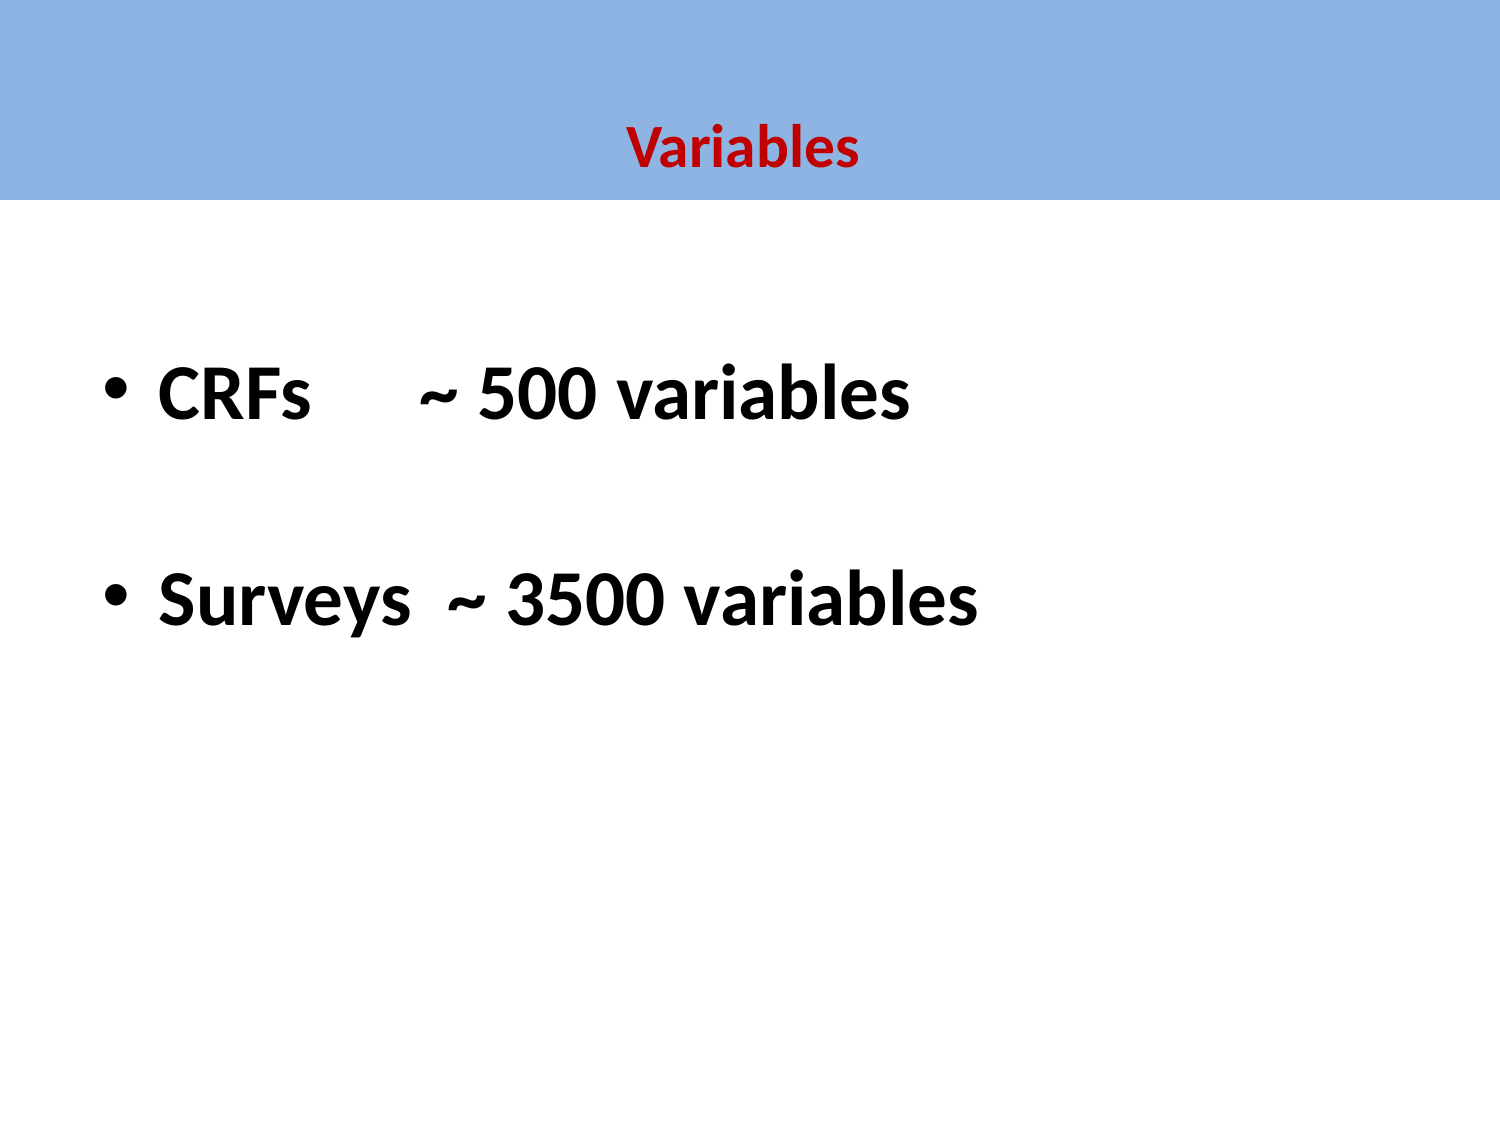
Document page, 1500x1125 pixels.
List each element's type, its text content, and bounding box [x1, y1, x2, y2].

list CRFs ~ 500 variables Surveys ~ 3500 variables [87, 237, 1438, 1038]
title Variables [75, 24, 1425, 188]
